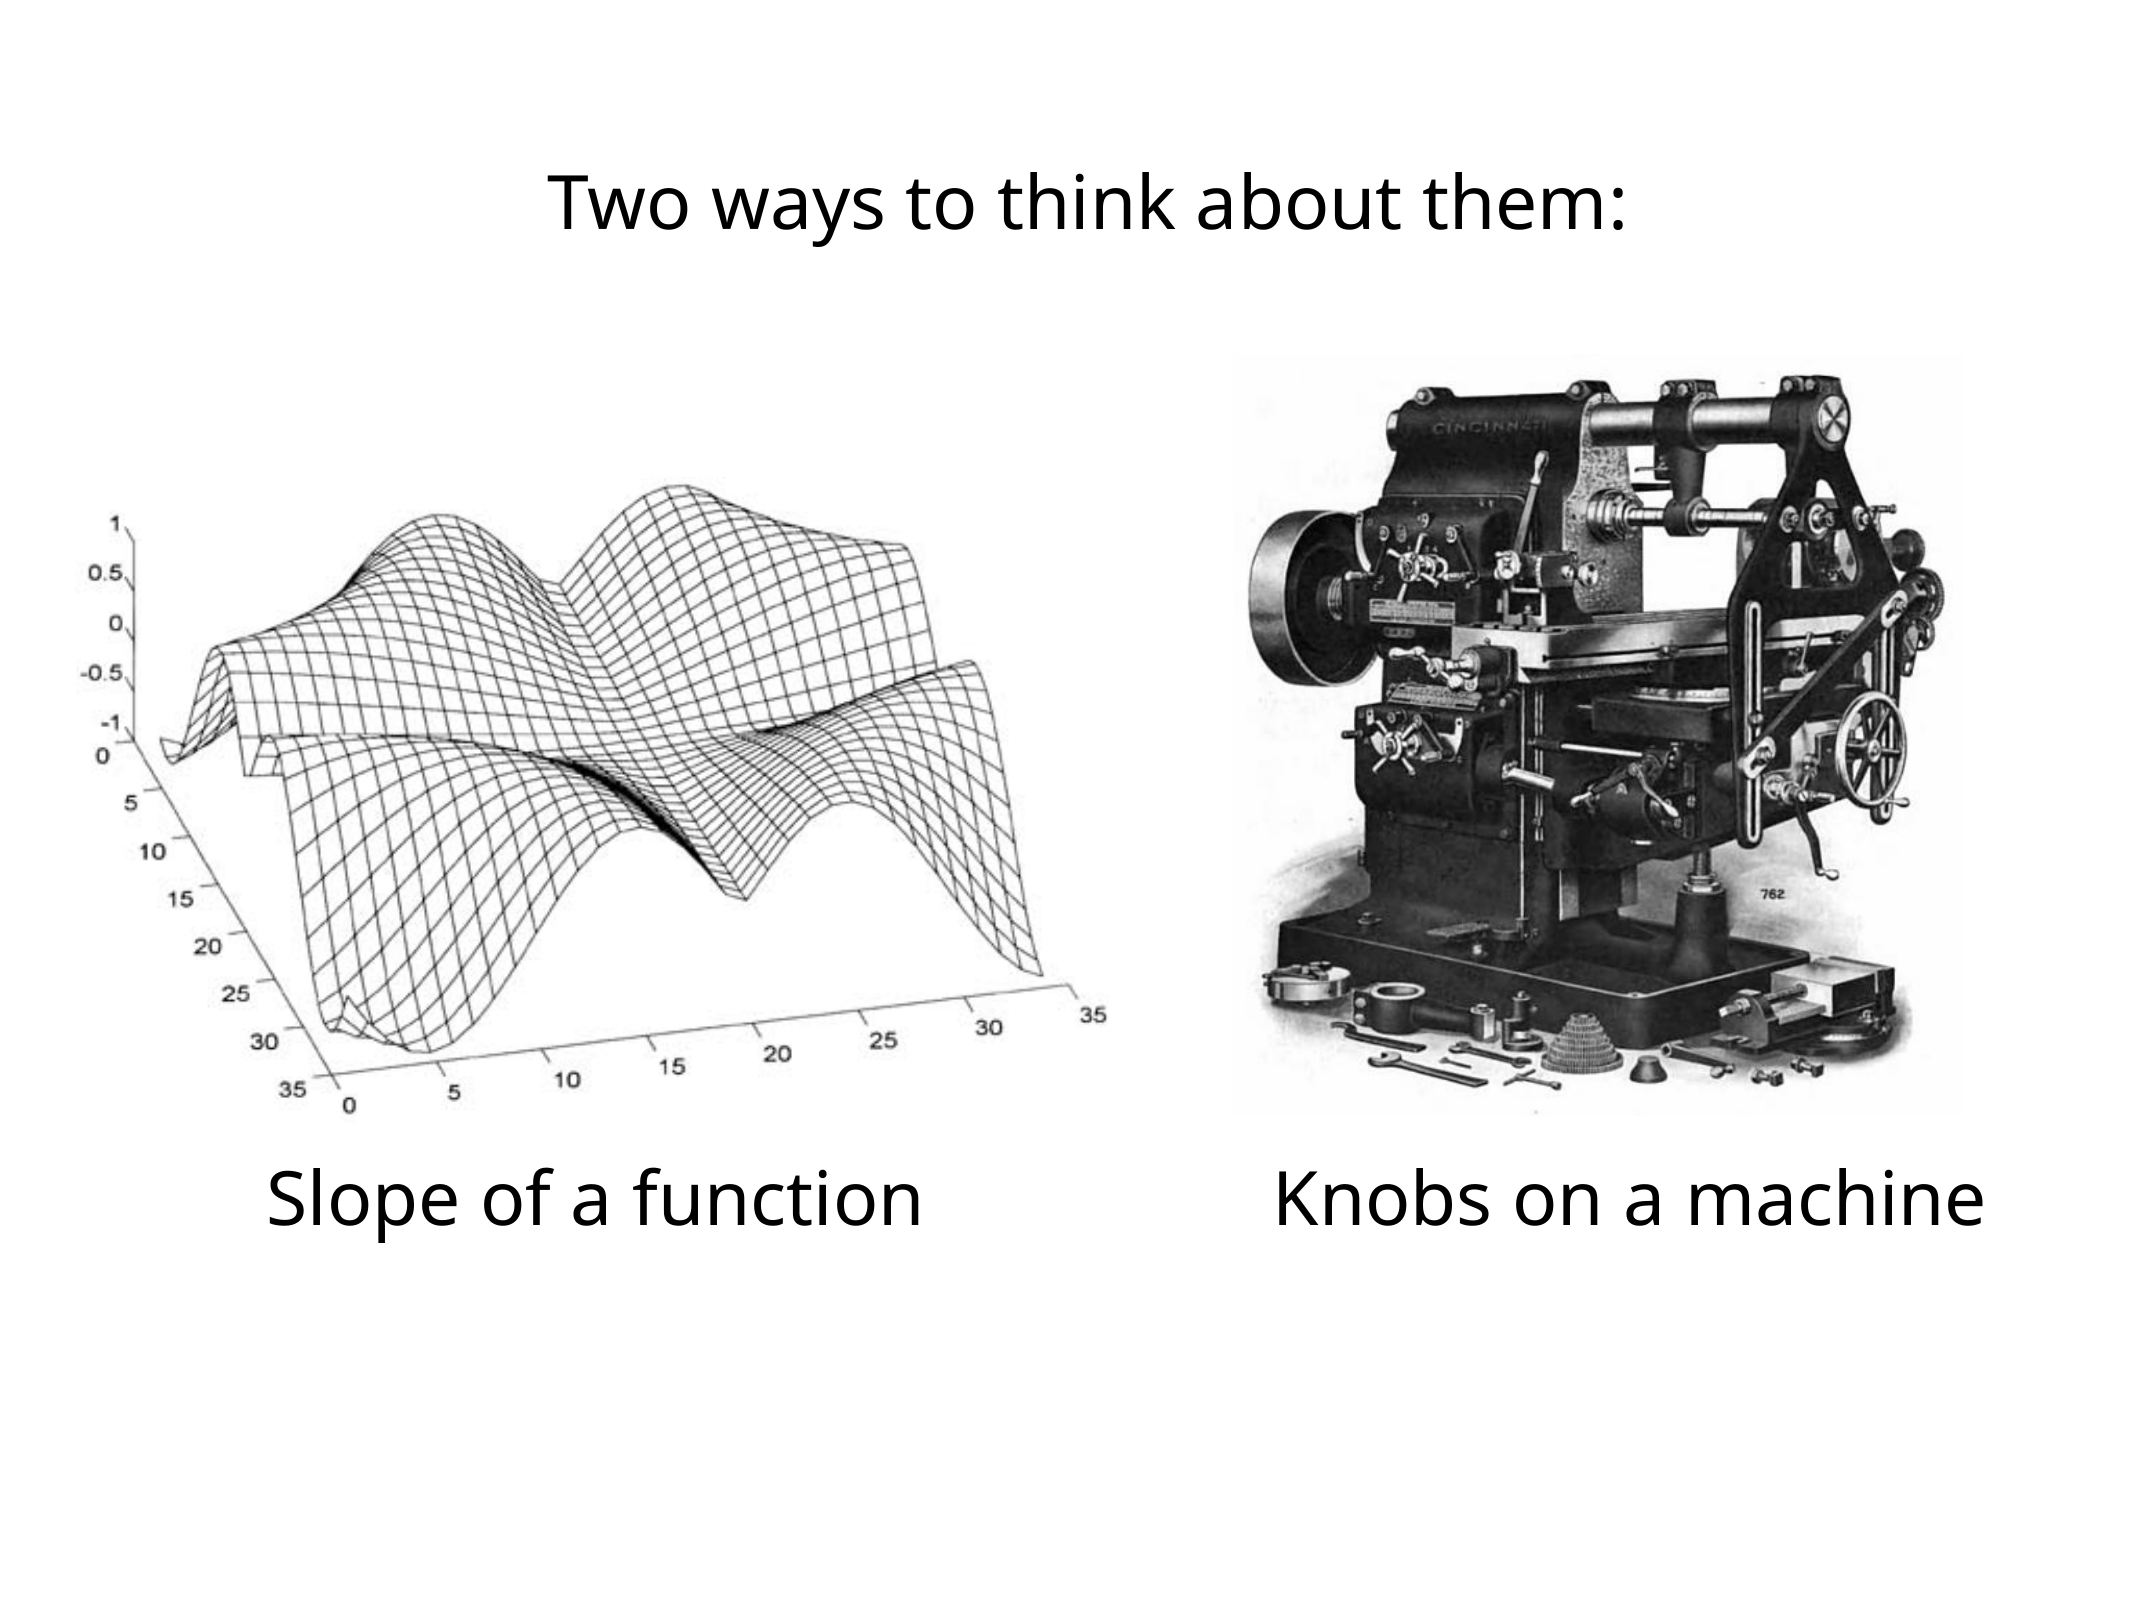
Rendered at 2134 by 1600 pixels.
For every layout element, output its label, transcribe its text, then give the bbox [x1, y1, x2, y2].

text_box Knobs on a machine [1264, 1141, 1996, 1249]
picture [1233, 354, 1964, 1117]
picture [74, 476, 1117, 1124]
text_box Two ways to think about them: [538, 145, 1637, 253]
text_box Slope of a function [258, 1141, 934, 1249]
